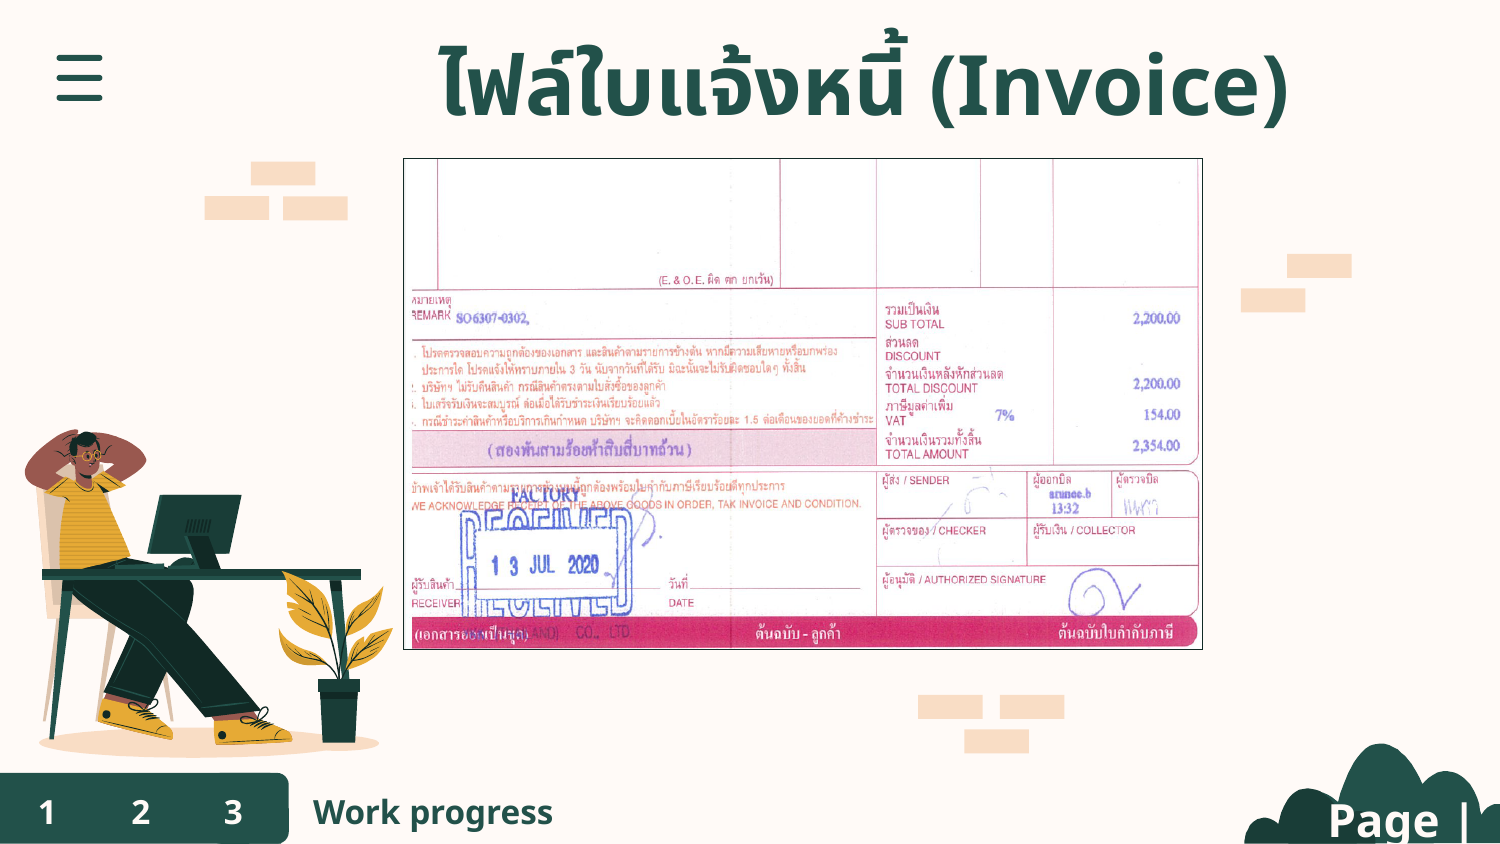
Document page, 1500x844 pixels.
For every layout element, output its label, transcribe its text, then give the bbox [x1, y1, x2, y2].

text_box 1 [15, 779, 80, 844]
text_box [1240, 288, 1306, 313]
text_box [964, 729, 1029, 754]
text_box [0, 772, 213, 844]
text_box 3 [201, 779, 266, 844]
text_box ไฟล์ใบแจ้งหนี้ (Invoice) [423, 24, 1409, 107]
text_box [283, 196, 348, 221]
text_box [999, 694, 1065, 719]
text_box [918, 694, 983, 719]
text_box [204, 196, 270, 220]
text_box 2 [108, 779, 174, 844]
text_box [24, 429, 394, 759]
picture [403, 158, 1203, 650]
text_box [1287, 253, 1352, 278]
text_box [208, 770, 290, 844]
text_box Work progress [289, 779, 578, 844]
text_box [250, 161, 316, 186]
